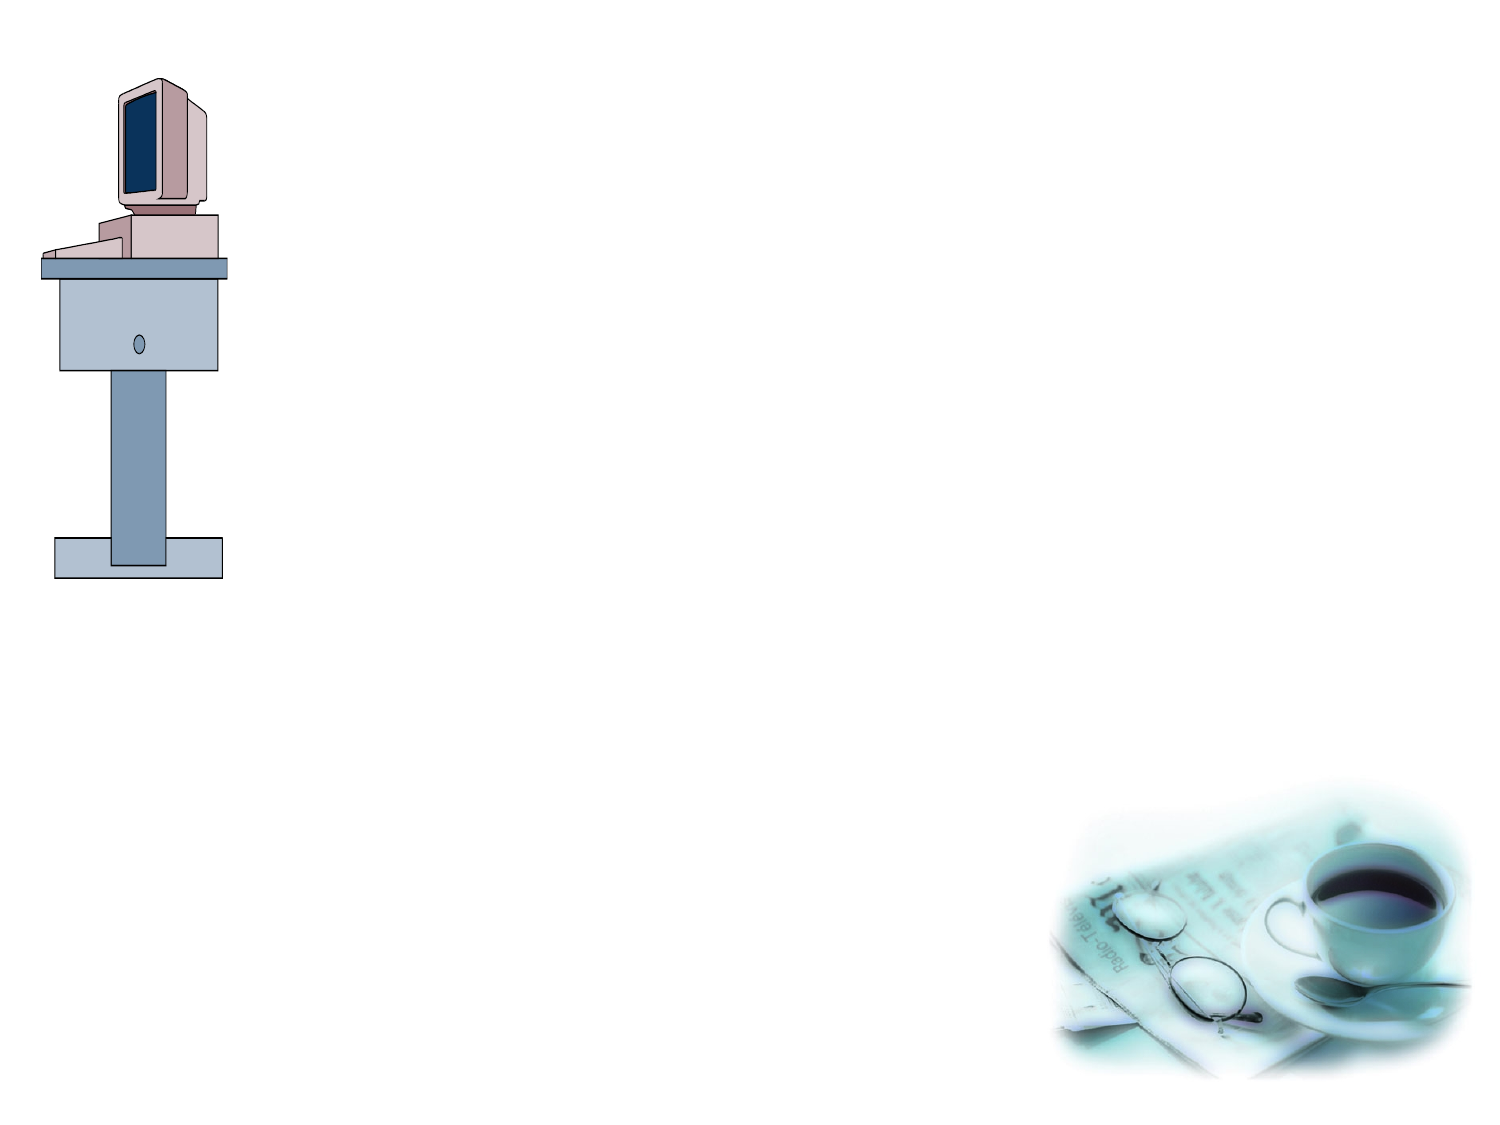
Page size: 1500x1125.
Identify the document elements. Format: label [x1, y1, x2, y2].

picture [1021, 762, 1500, 1082]
text_box [41, 78, 228, 579]
